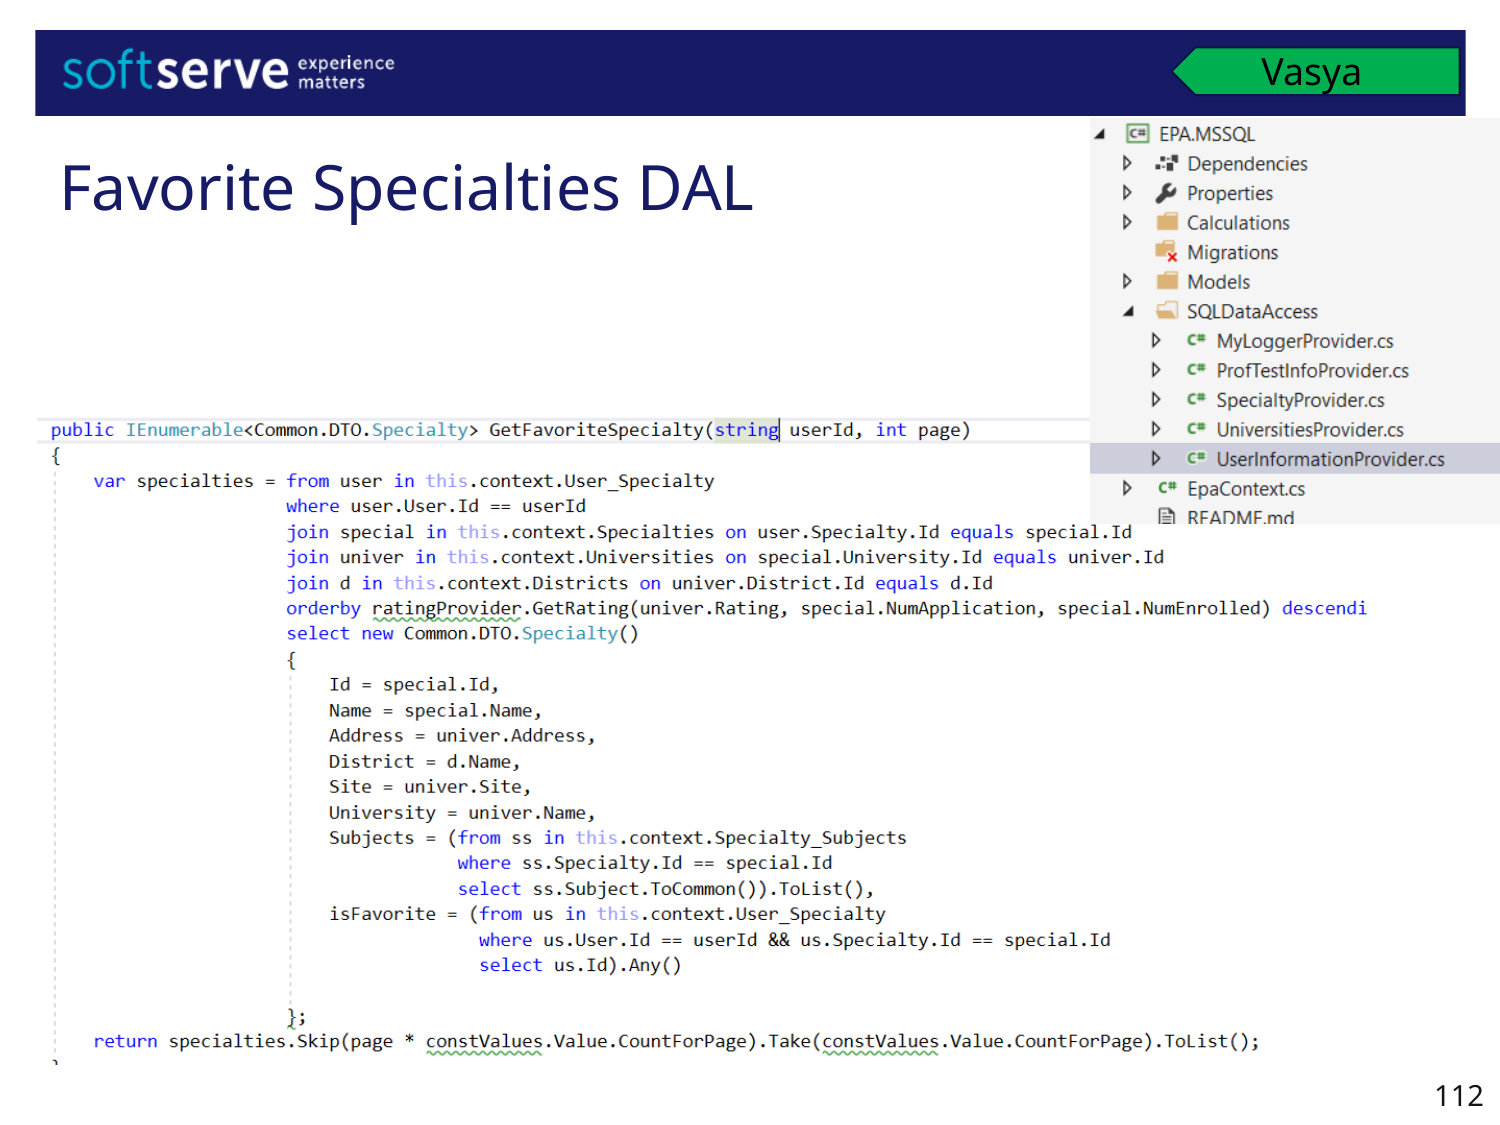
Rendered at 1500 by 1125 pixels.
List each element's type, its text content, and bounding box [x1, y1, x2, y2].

subtitle Favorite Specialties DAL [44, 148, 1090, 224]
picture [37, 118, 1500, 1065]
slide_number 112 [1419, 1070, 1500, 1125]
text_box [1171, 40, 1460, 102]
